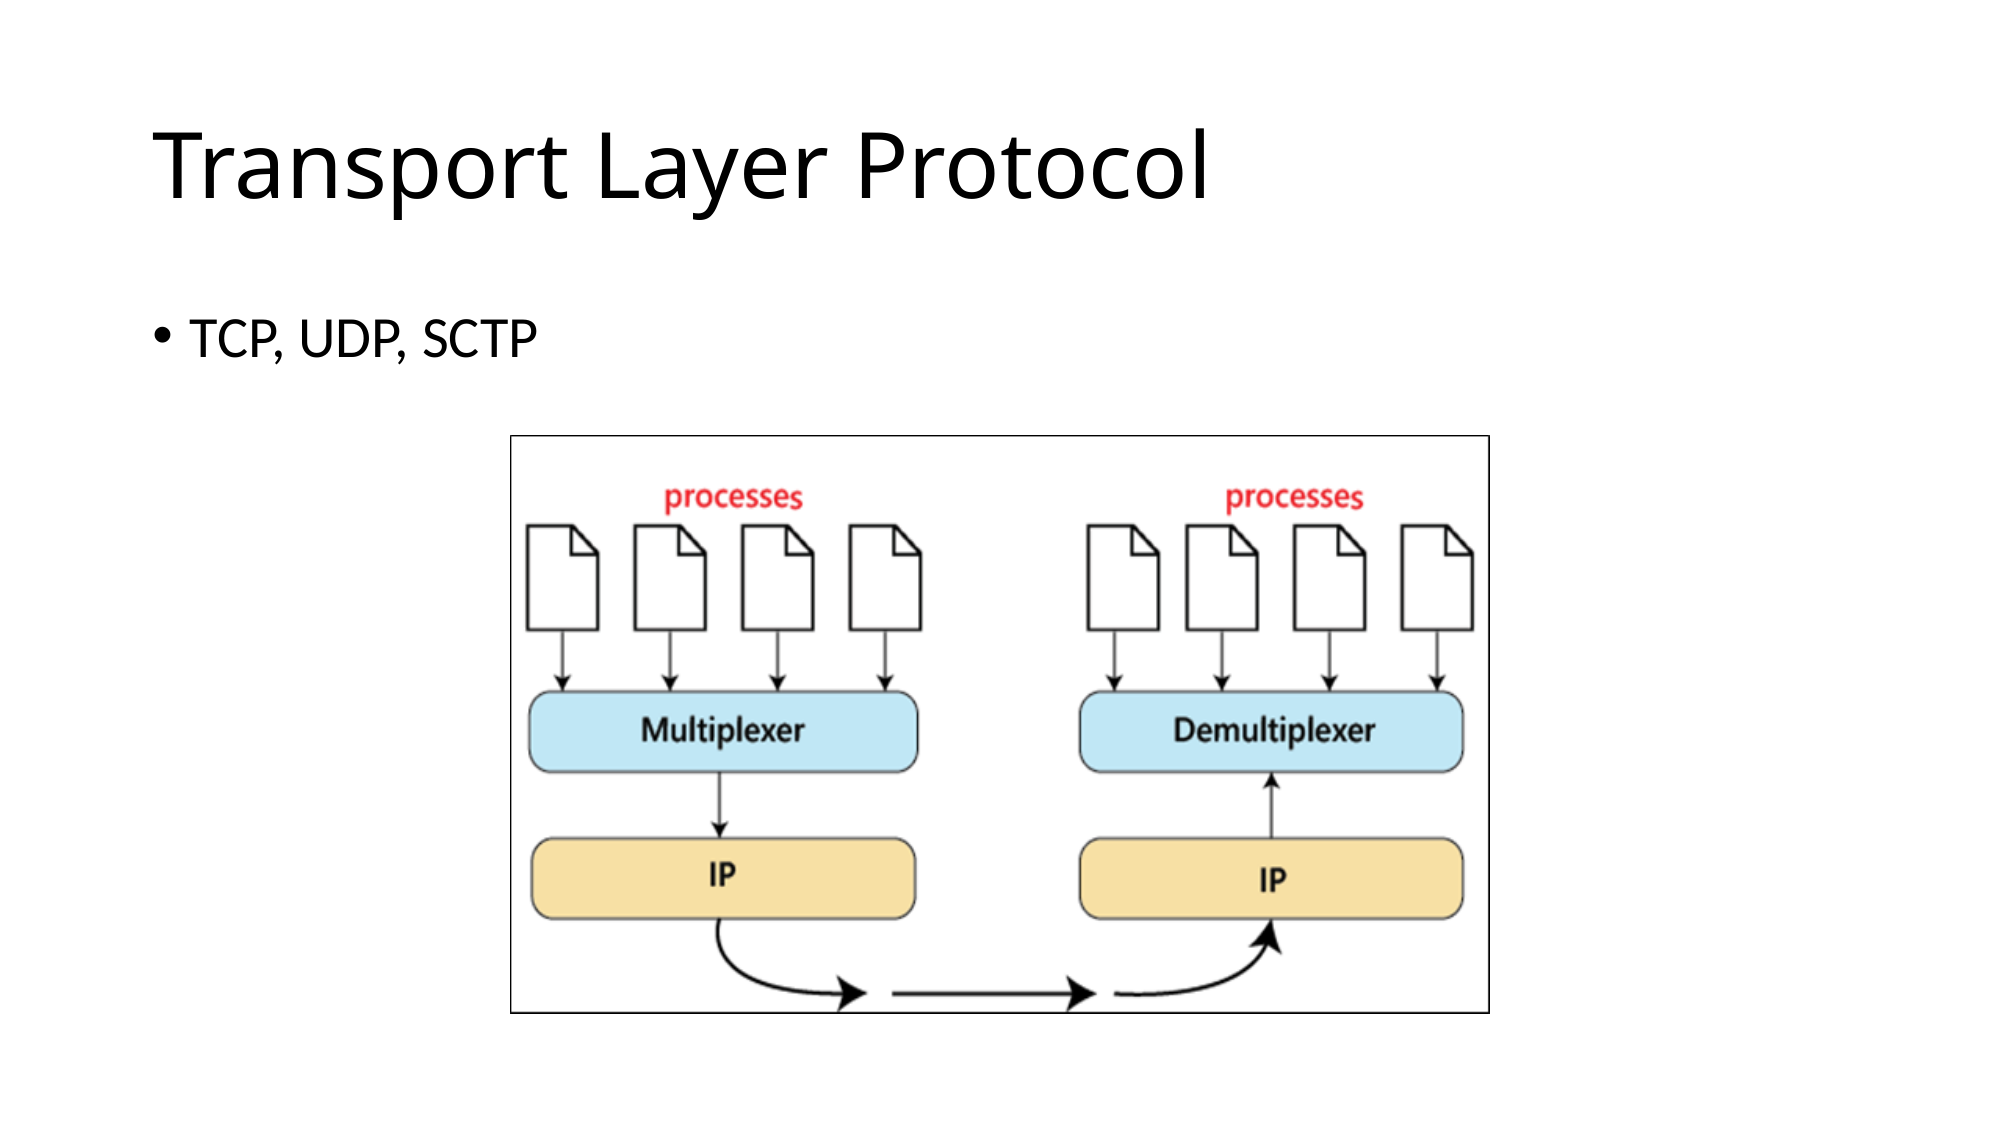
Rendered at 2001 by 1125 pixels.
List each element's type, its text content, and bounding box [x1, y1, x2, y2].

list TCP, UDP, SCTP [137, 299, 1863, 1014]
picture [510, 435, 1490, 1014]
title Transport Layer Protocol [137, 59, 1863, 278]
